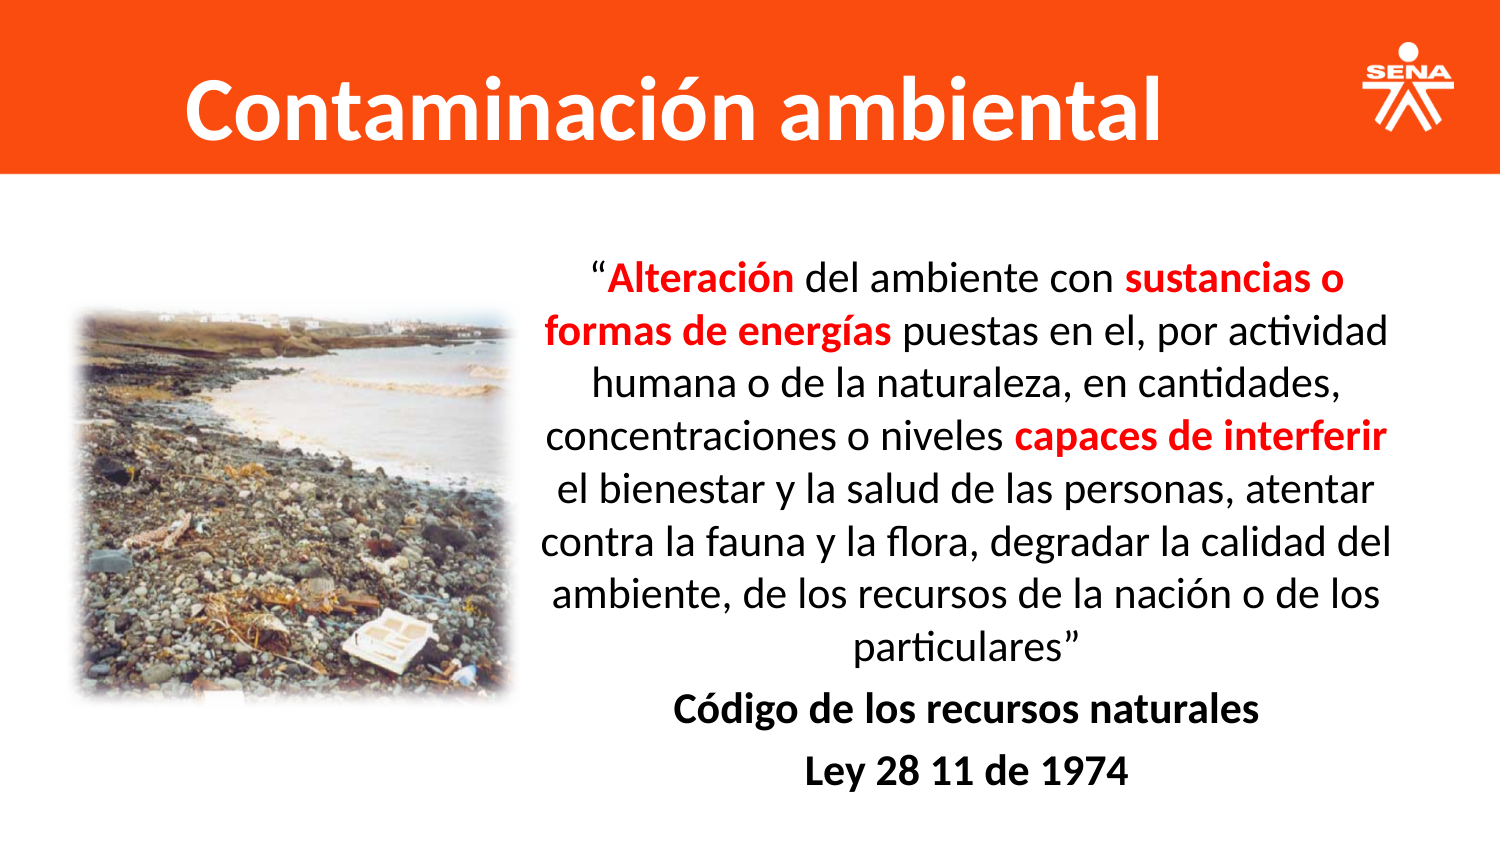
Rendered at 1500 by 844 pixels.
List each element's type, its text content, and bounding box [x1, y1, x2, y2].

text_box Contaminación ambiental [0, 33, 1350, 175]
text_box “Alteración del ambiente con sustancias o formas de energías puestas en el, por actividad humana o de la naturaleza, en cantidades, concentraciones o niveles capaces de interferir el bienestar y la salud de las personas, atentar contra la fauna y la flora, degradar la calidad del ambiente, de los recursos de la nación o de los particulares” Código de los recursos naturales Ley 28 11 de 1974 [520, 240, 1414, 810]
picture [0, 0, 1500, 844]
